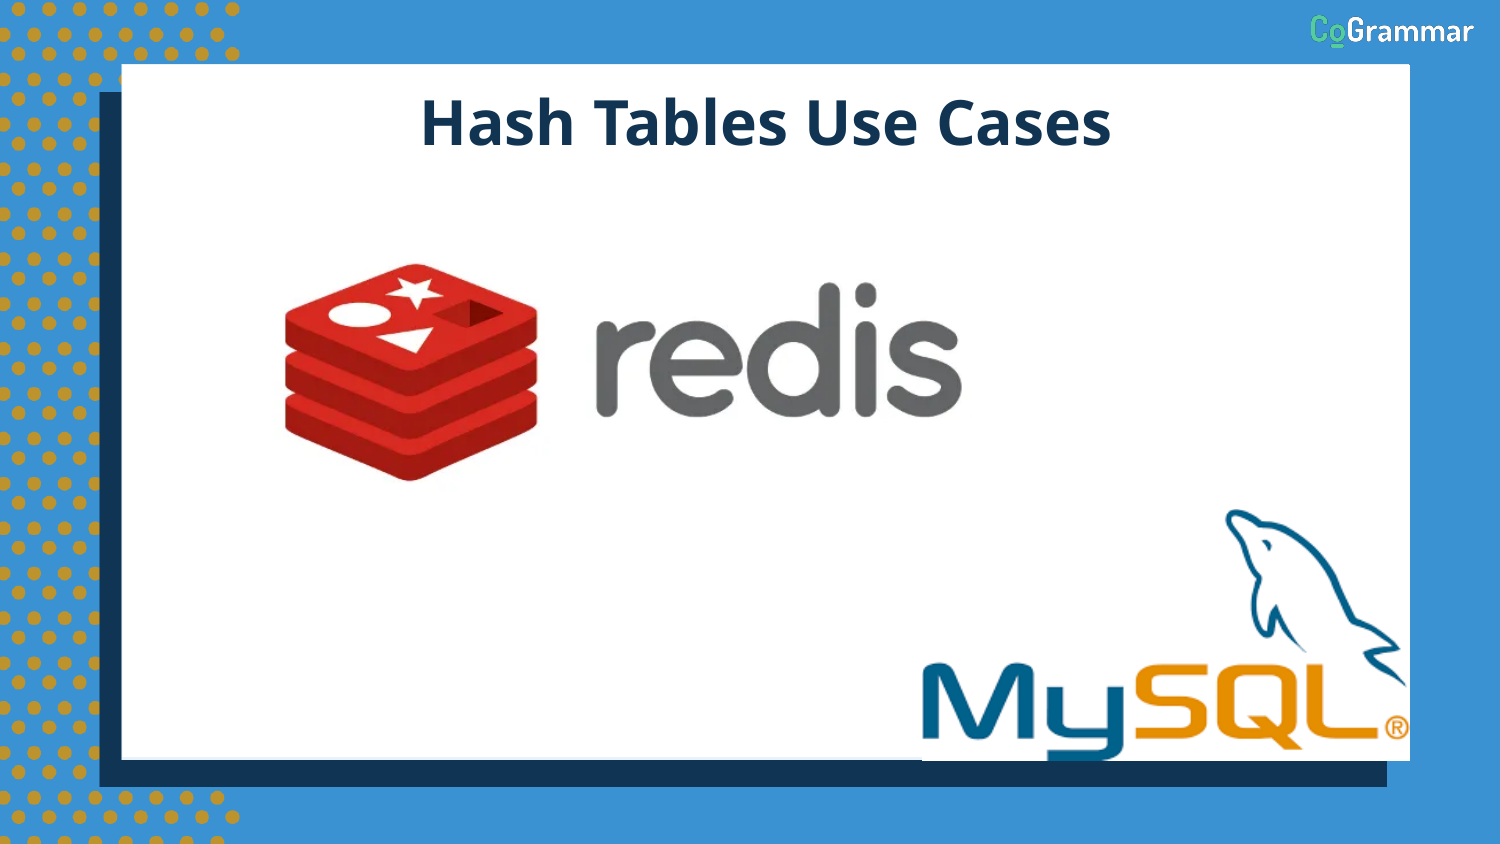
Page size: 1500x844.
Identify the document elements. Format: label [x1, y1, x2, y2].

text_box [0, 0, 1500, 844]
picture [1310, 15, 1474, 48]
picture [273, 234, 1410, 762]
